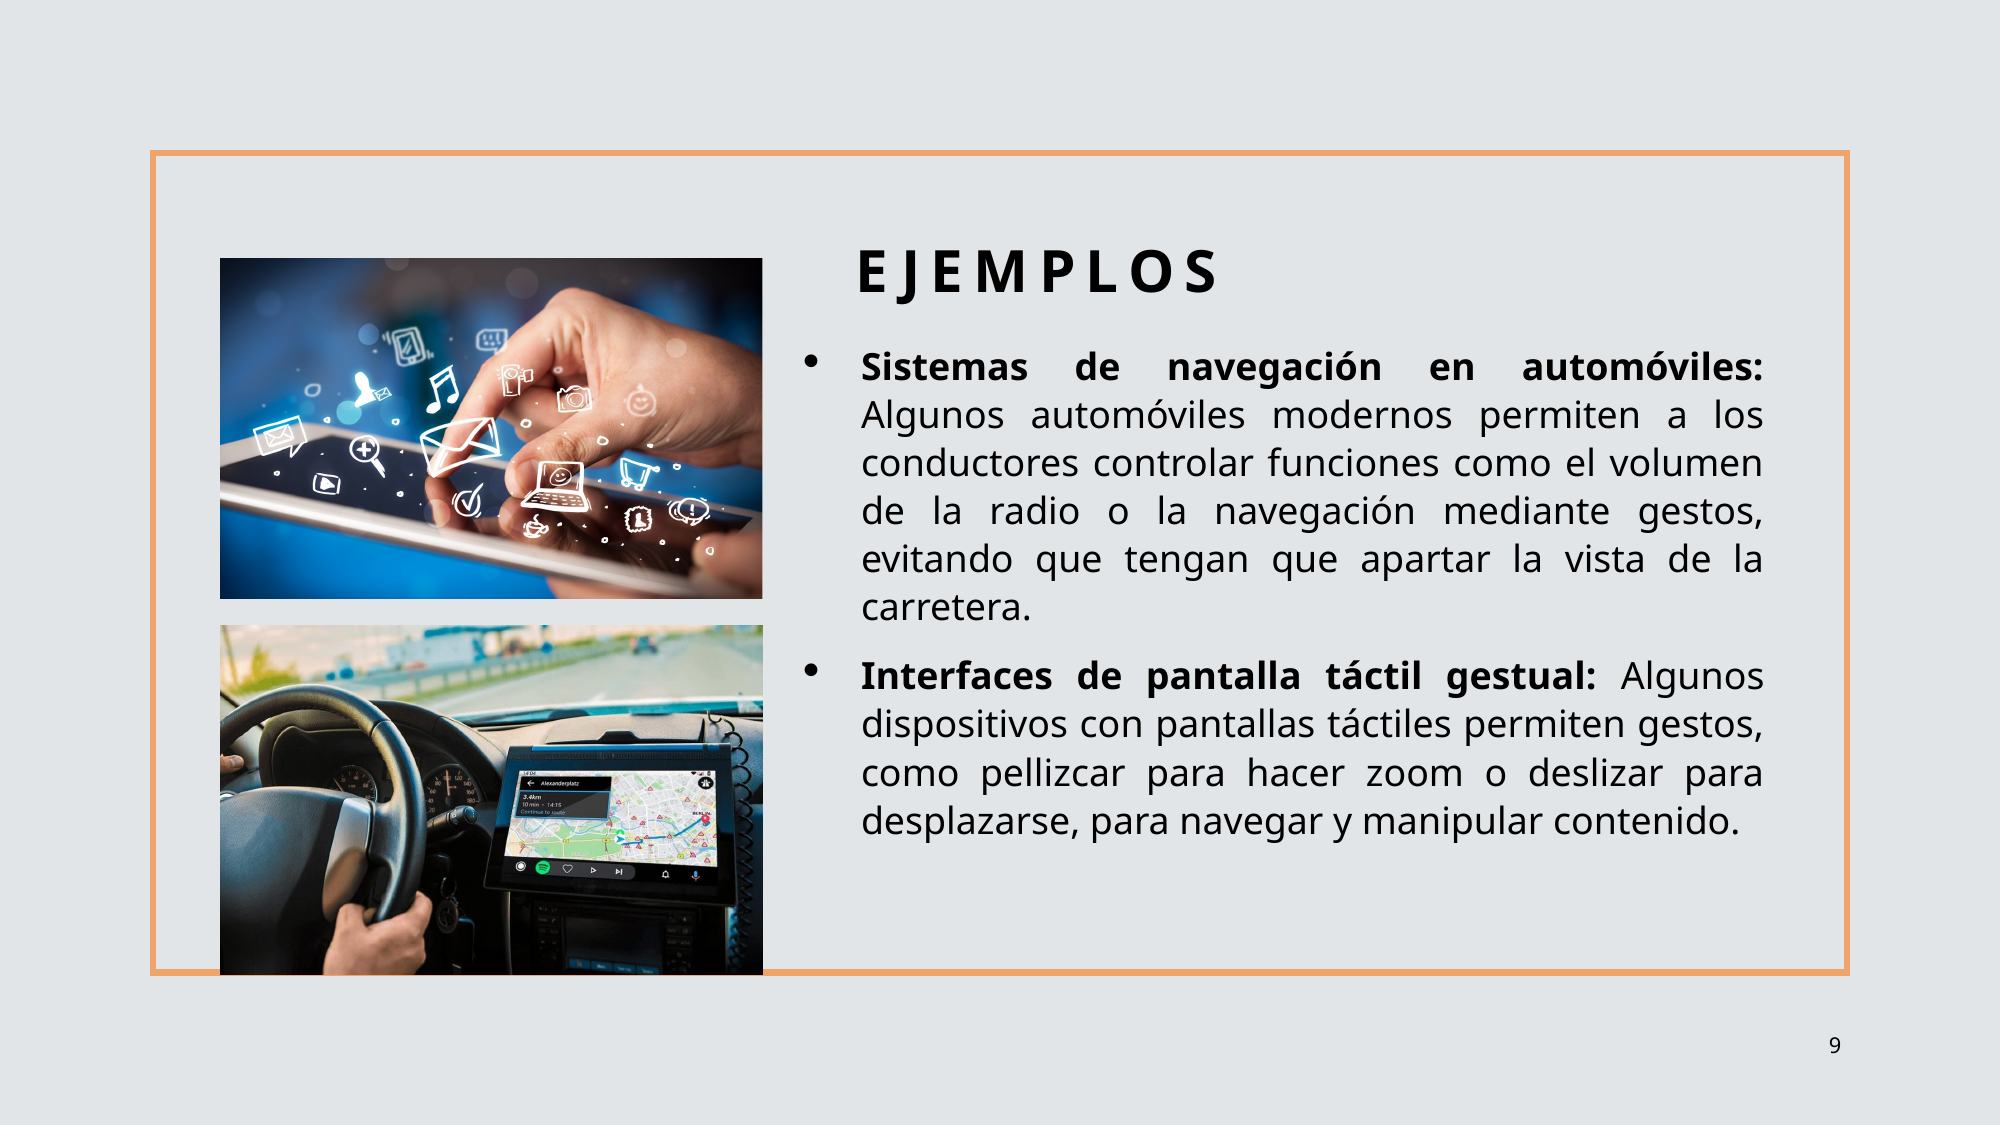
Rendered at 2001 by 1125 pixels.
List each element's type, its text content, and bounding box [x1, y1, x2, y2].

slide_number 9 [1754, 1016, 1857, 1077]
list Sistemas de navegación en automóviles: Algunos automóviles modernos permiten a los conductores controlar funciones como el volumen de la radio o la navegación mediante gestos, evitando que tengan que apartar la vista de la carretera. Interfaces de pantalla táctil gestual: Algunos dispositivos con pantallas táctiles permiten gestos, como pellizcar para hacer zoom o deslizar para desplazarse, para navegar y manipular contenido. [789, 332, 1780, 975]
title EJEMPLOS [839, 167, 1846, 358]
picture [220, 258, 763, 599]
picture [220, 625, 763, 975]
